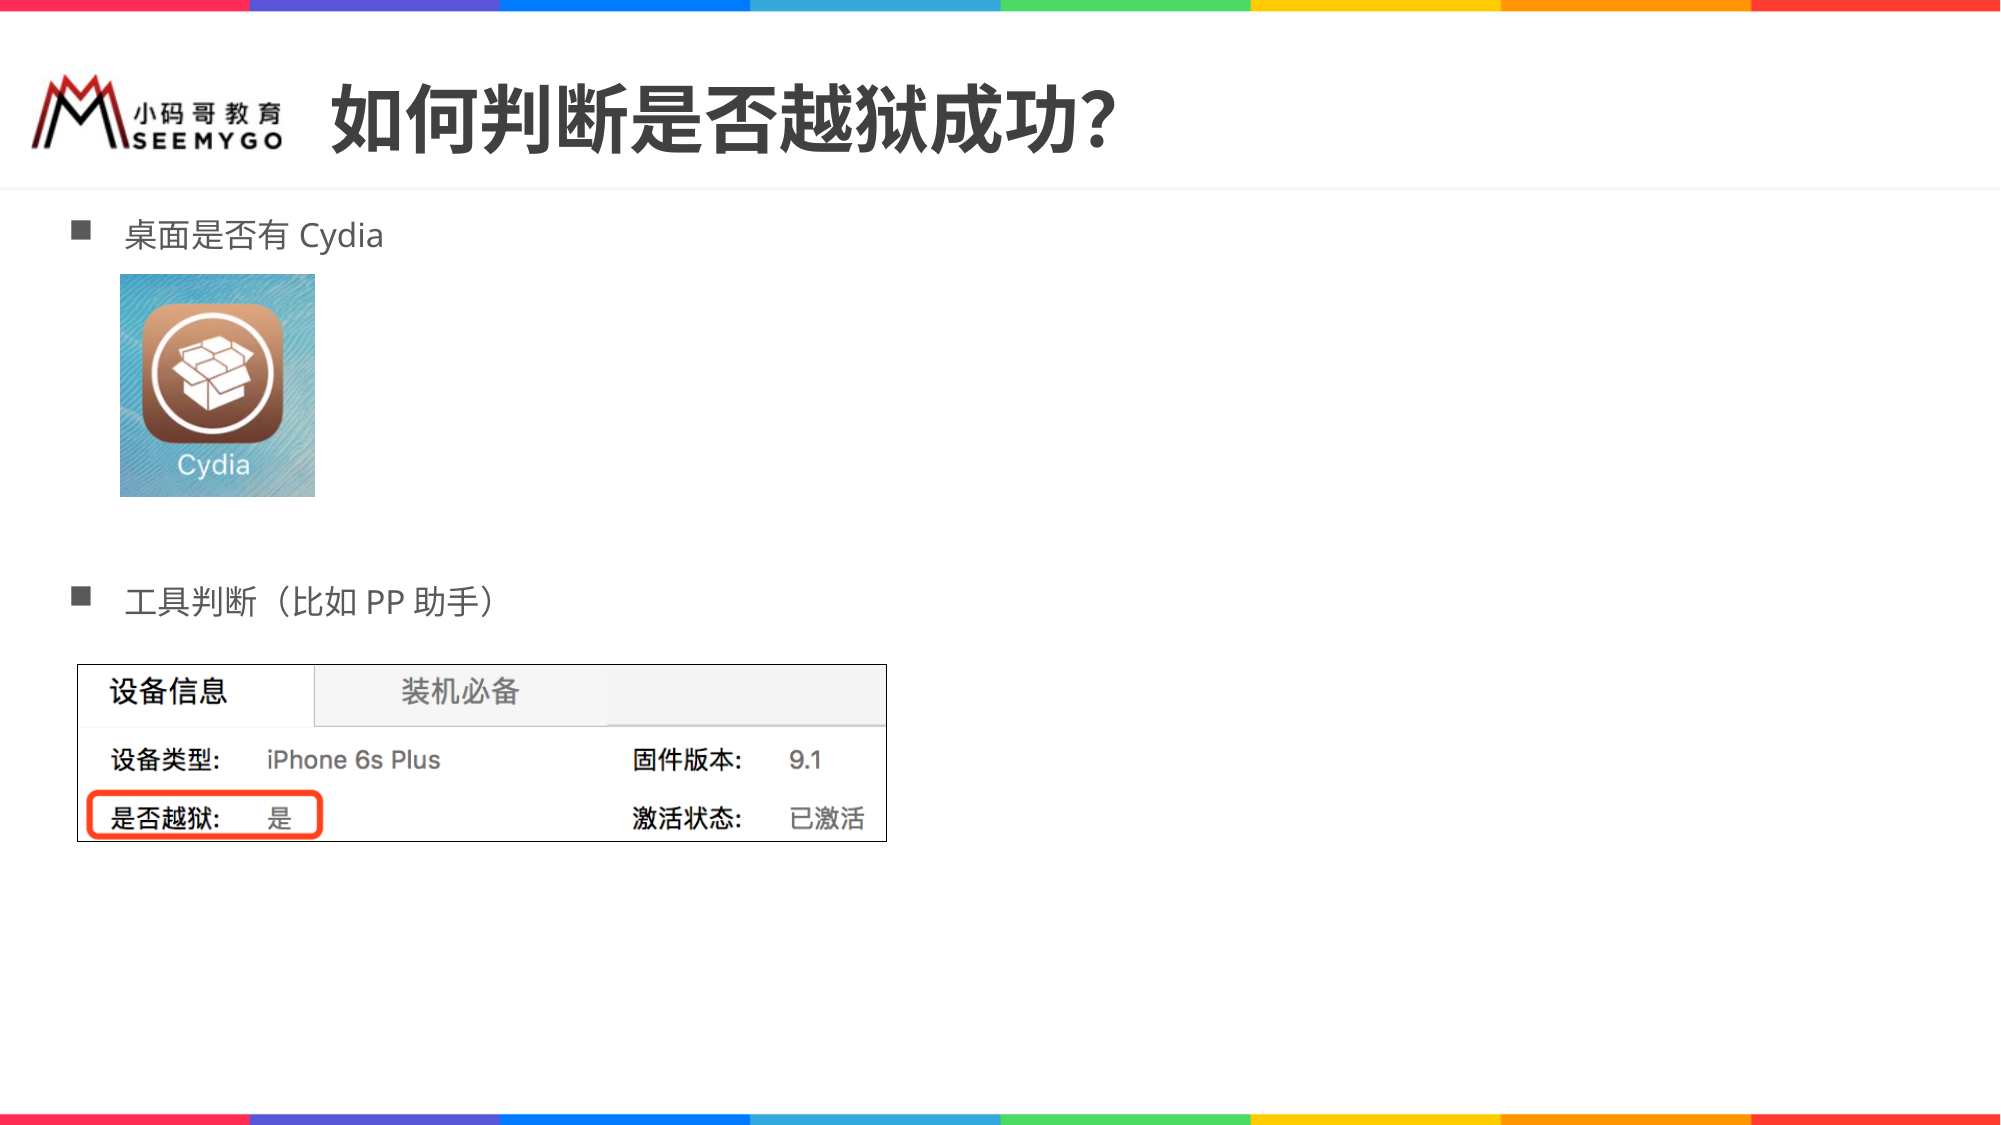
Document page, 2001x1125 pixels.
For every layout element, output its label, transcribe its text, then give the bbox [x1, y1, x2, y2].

title 如何判断是否越狱成功？ [314, 64, 1968, 182]
text_box 工具判断（比如PP助手） [53, 561, 1938, 632]
picture [0, 0, 2001, 1125]
text_box 桌面是否有Cydia [53, 195, 1938, 261]
